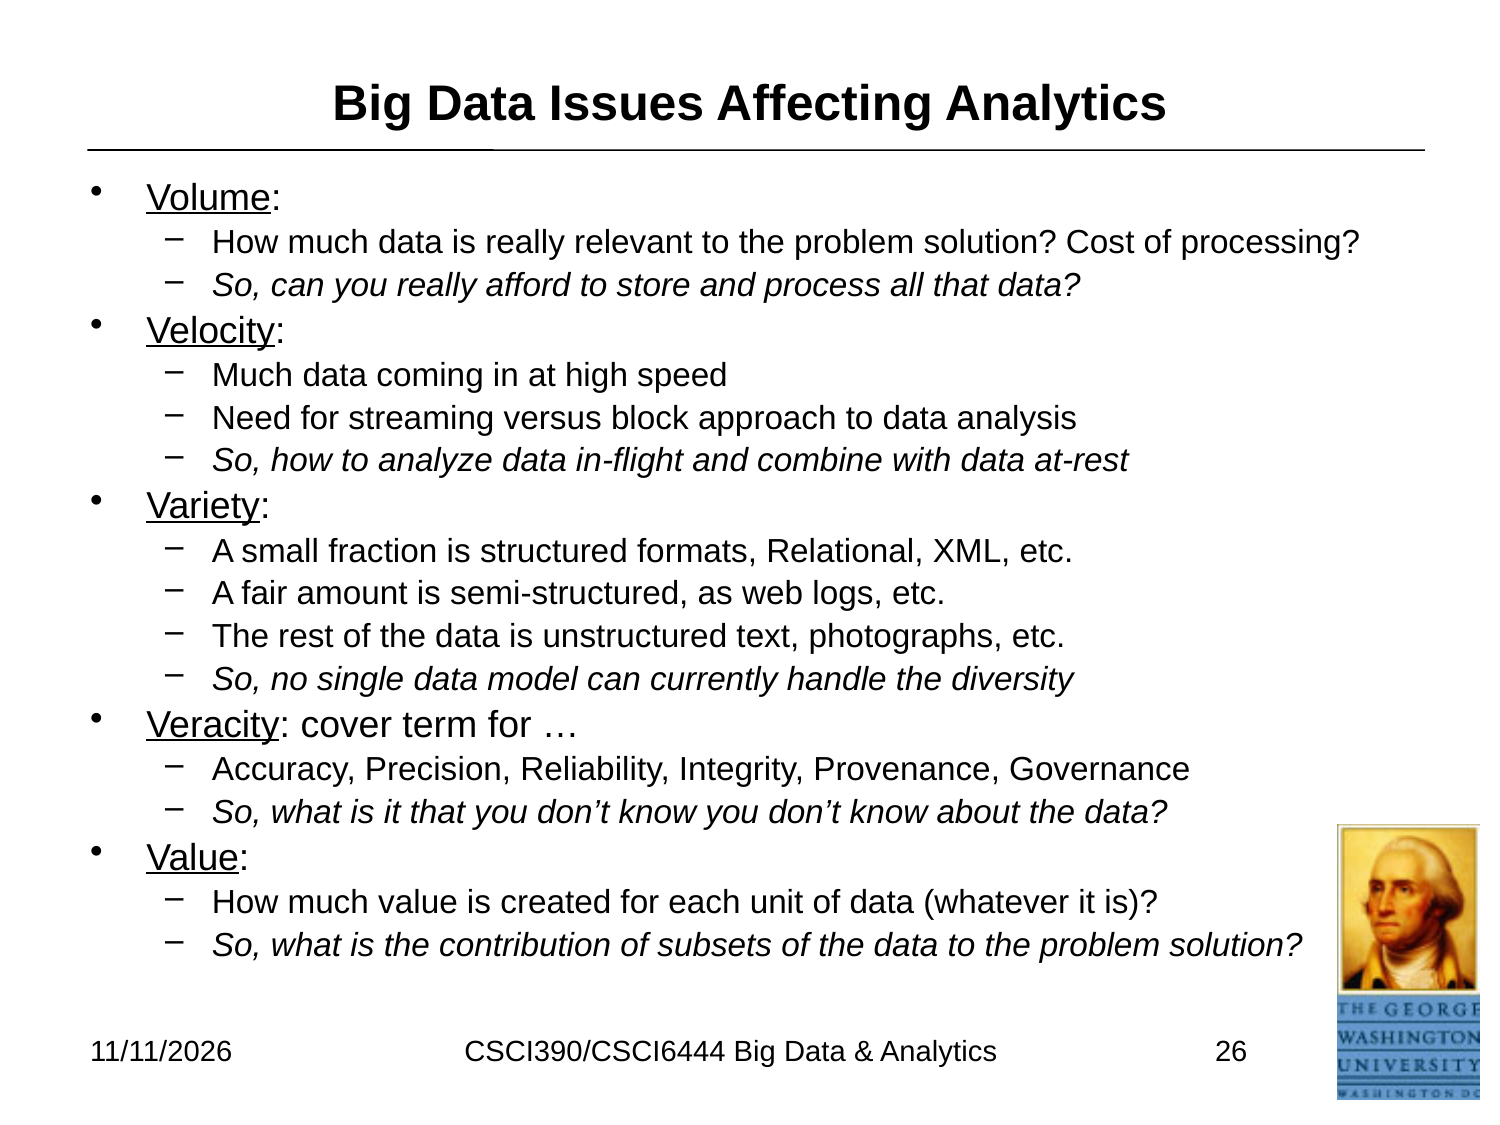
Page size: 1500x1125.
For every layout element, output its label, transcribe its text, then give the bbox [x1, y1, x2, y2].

title Big Data Issues Affecting Analytics [75, 50, 1425, 150]
picture [1337, 824, 1480, 1100]
list Volume: How much data is really relevant to the problem solution? Cost of processing? So, can you really afford to store and process all that data? Velocity: Much data coming in at high speed Need for streaming versus block approach to data analysis So, how to analyze data in-flight and combine with data at-rest Variety: A small fraction is structured formats, Relational, XML, etc. A fair amount is semi-structured, as web logs, etc. The rest of the data is unstructured text, photographs, etc. So, no single data model can currently handle the diversity Veracity: cover term for … Accuracy, Precision, Reliability, Integrity, Provenance, Governance So, what is it that you don’t know you don’t know about the data? Value: How much value is created for each unit of data (whatever it is)? So, what is the contribution of subsets of the data to the problem solution? [75, 170, 1425, 1013]
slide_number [75, 1024, 250, 1103]
footer CSCI390/CSCI6444 Big Data & Analytics [300, 1024, 1163, 1103]
slide_number 26 [1200, 1025, 1313, 1104]
